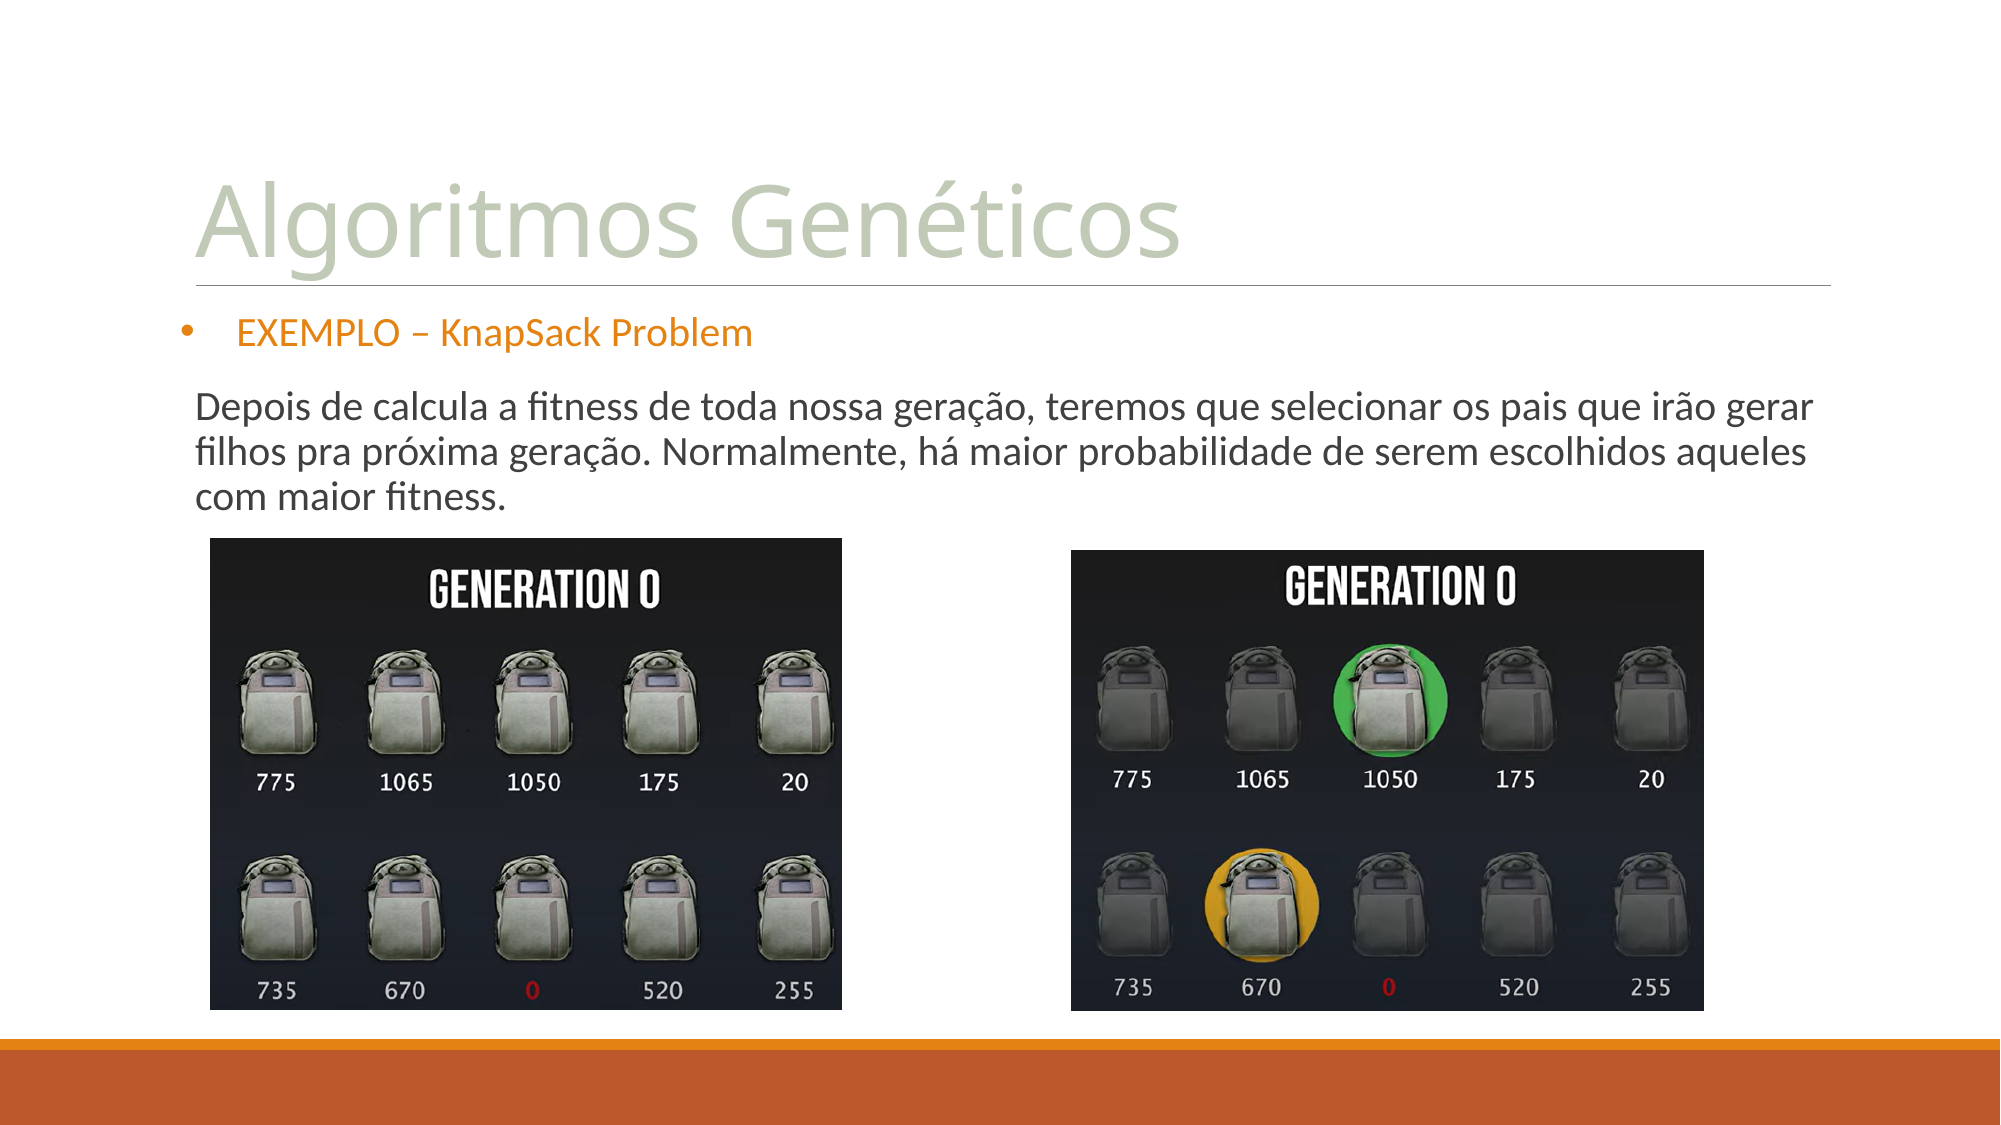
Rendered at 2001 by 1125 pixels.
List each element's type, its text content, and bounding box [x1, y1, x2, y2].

picture [209, 538, 843, 1011]
title Algoritmos Genéticos [180, 47, 1830, 285]
list EXEMPLO – KnapSack Problem Depois de calcula a fitness de toda nossa geração, teremos que selecionar os pais que irão gerar filhos pra próxima geração. Normalmente, há maior probabilidade de serem escolhidos aqueles com maior fitness. [180, 302, 1830, 963]
picture [1071, 550, 1704, 1012]
